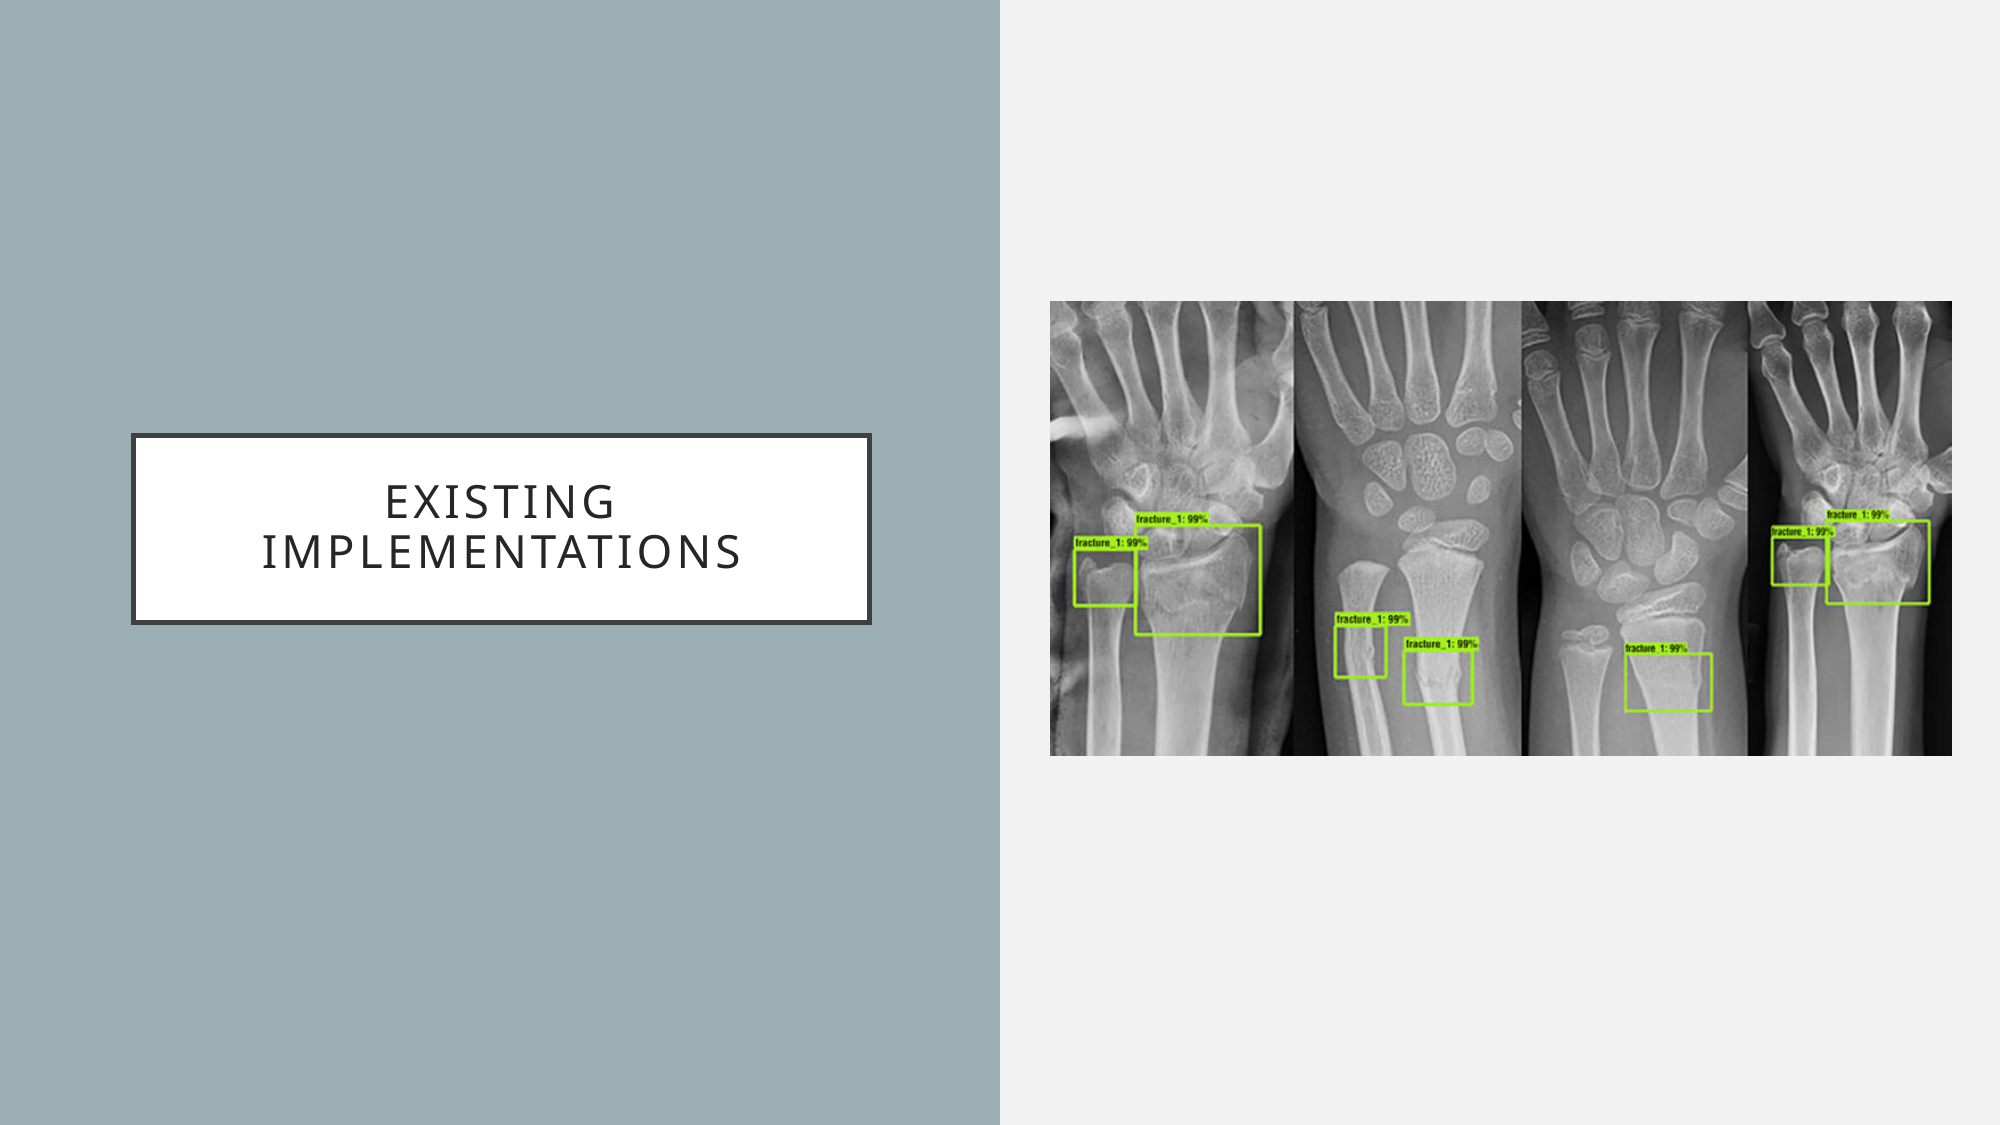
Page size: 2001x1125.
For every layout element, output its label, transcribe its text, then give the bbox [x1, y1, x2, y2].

title Existing implementations [131, 433, 872, 625]
picture [1050, 301, 1952, 756]
